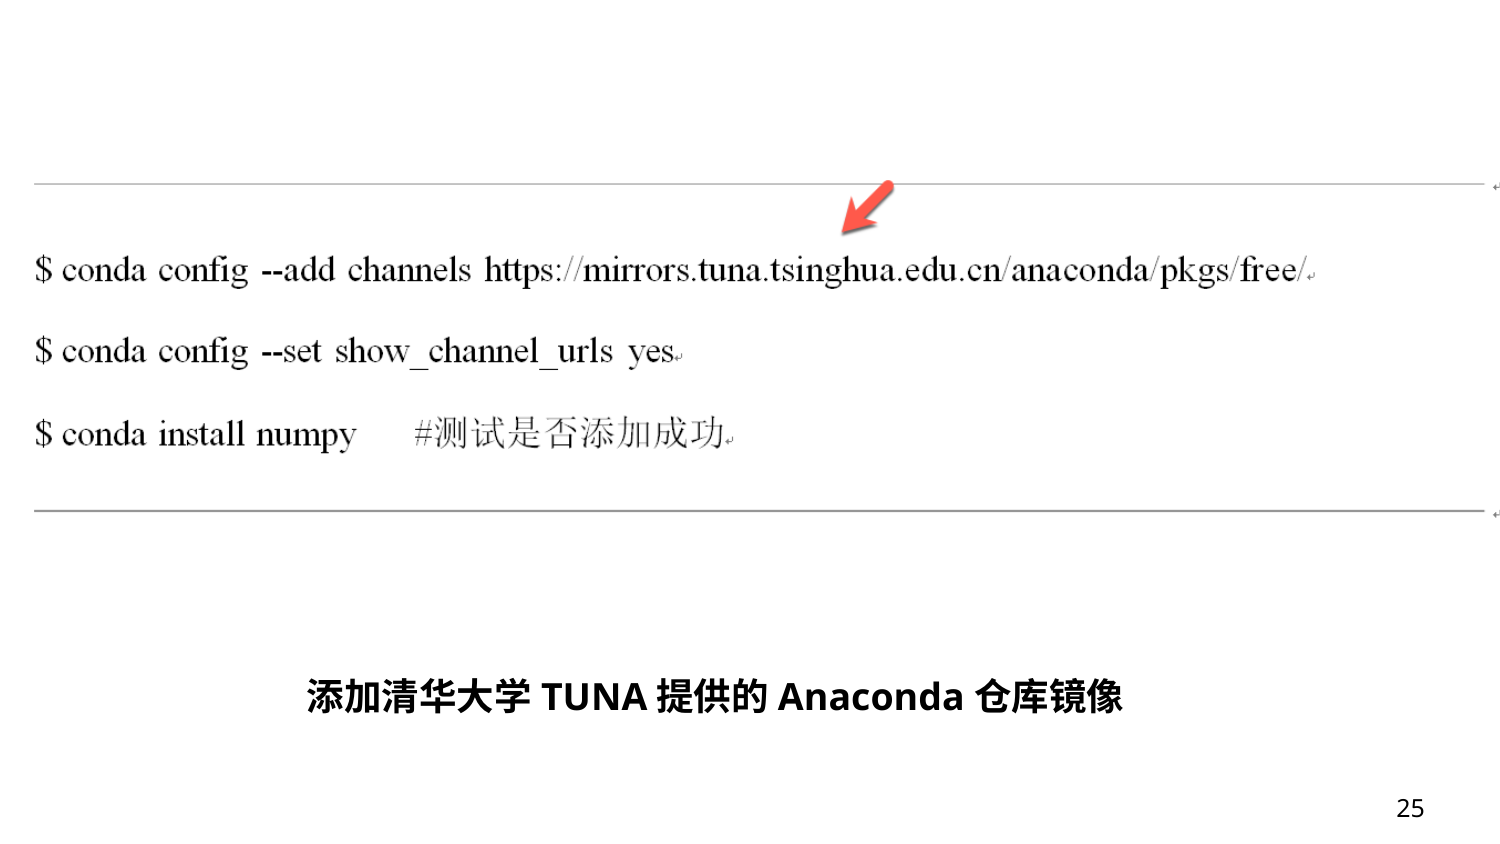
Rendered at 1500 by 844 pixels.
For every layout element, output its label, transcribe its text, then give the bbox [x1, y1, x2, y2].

text_box 添加清华大学TUNA提供的Anaconda仓库镜像 [292, 665, 1371, 726]
slide_number 25 [1299, 789, 1425, 835]
picture [2, 148, 1500, 541]
